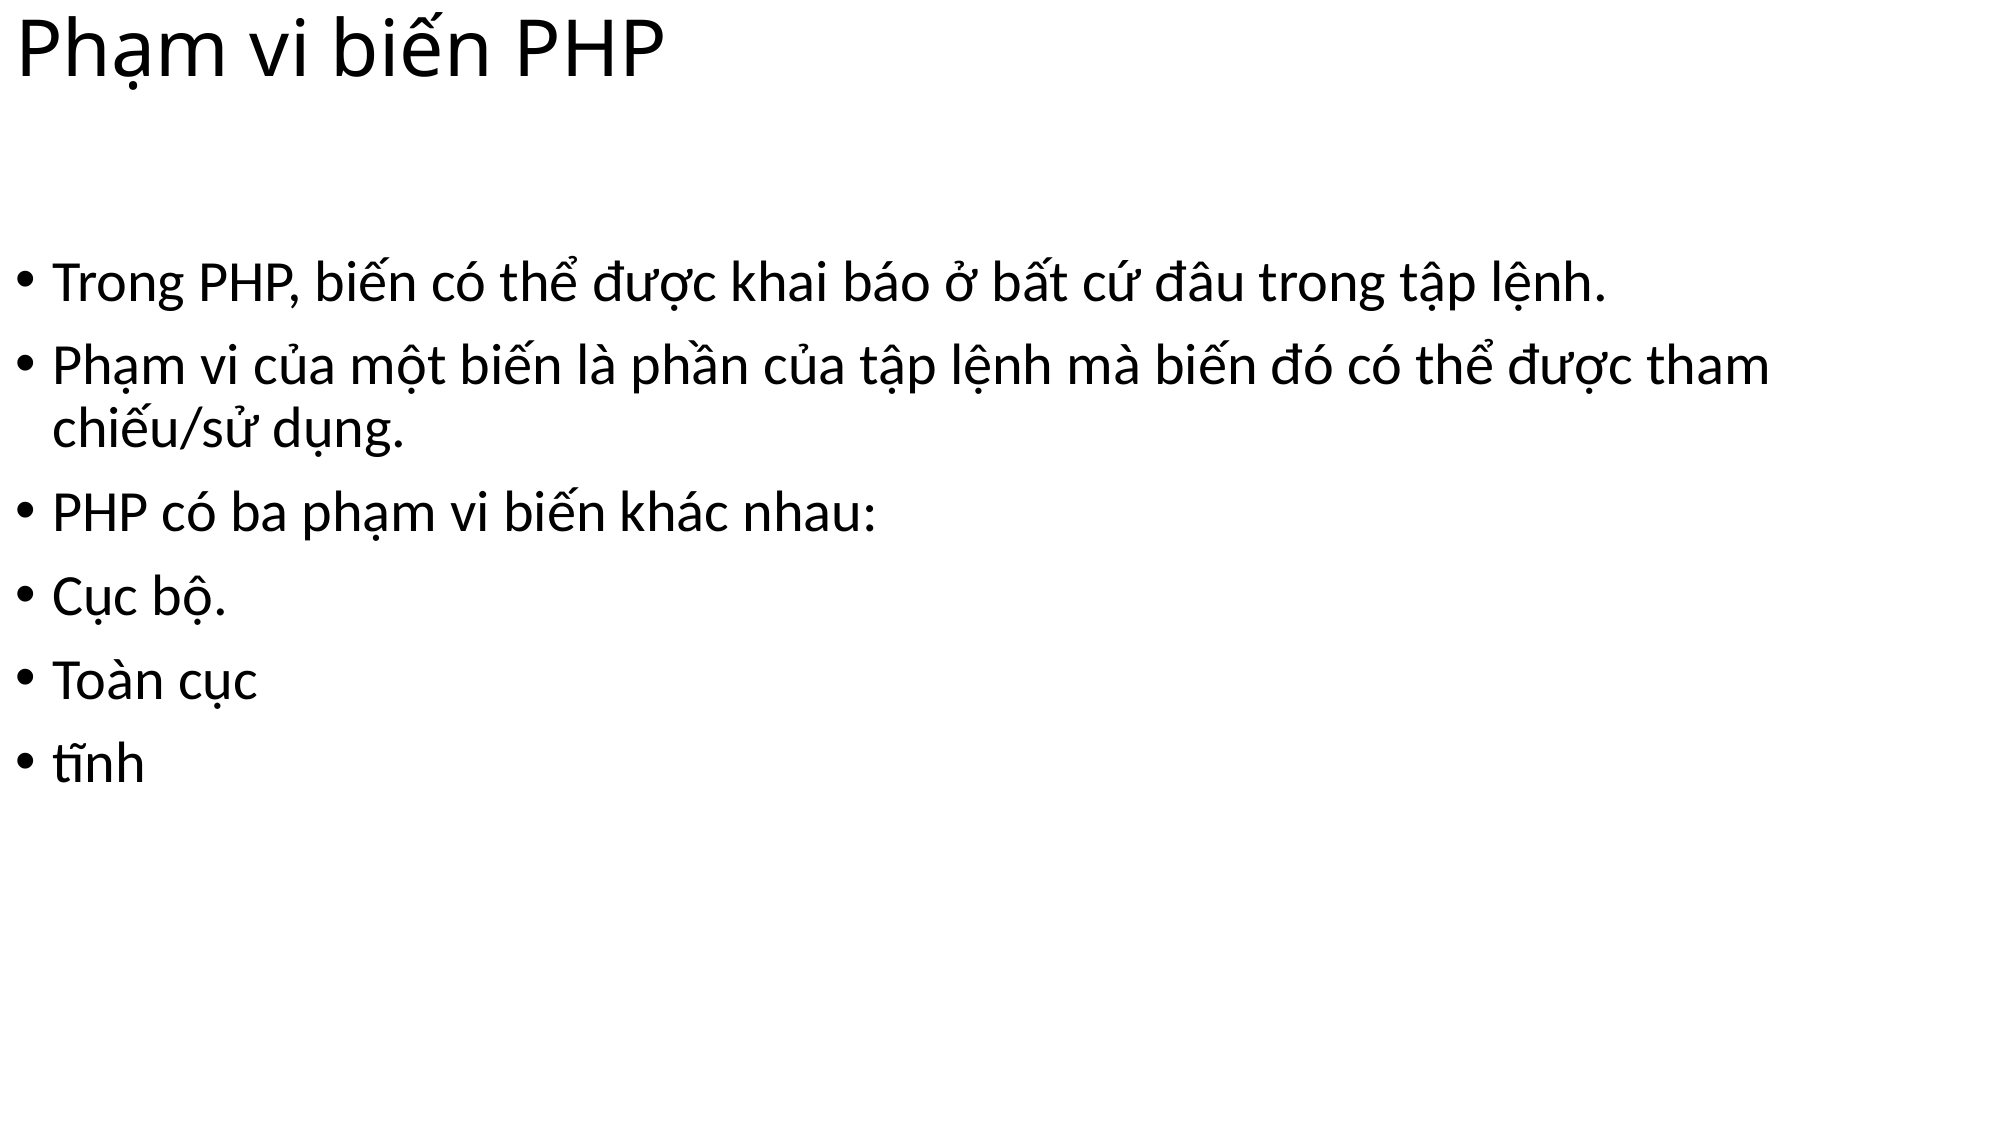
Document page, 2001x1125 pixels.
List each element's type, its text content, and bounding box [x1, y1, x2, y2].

title Phạm vi biến PHP [0, 0, 2000, 197]
list Trong PHP, biến có thể được khai báo ở bất cứ đâu trong tập lệnh. Phạm vi của một biến là phần của tập lệnh mà biến đó có thể được tham chiếu/sử dụng. PHP có ba phạm vi biến khác nhau: Cục bộ. Toàn cục tĩnh [0, 243, 2000, 1125]
